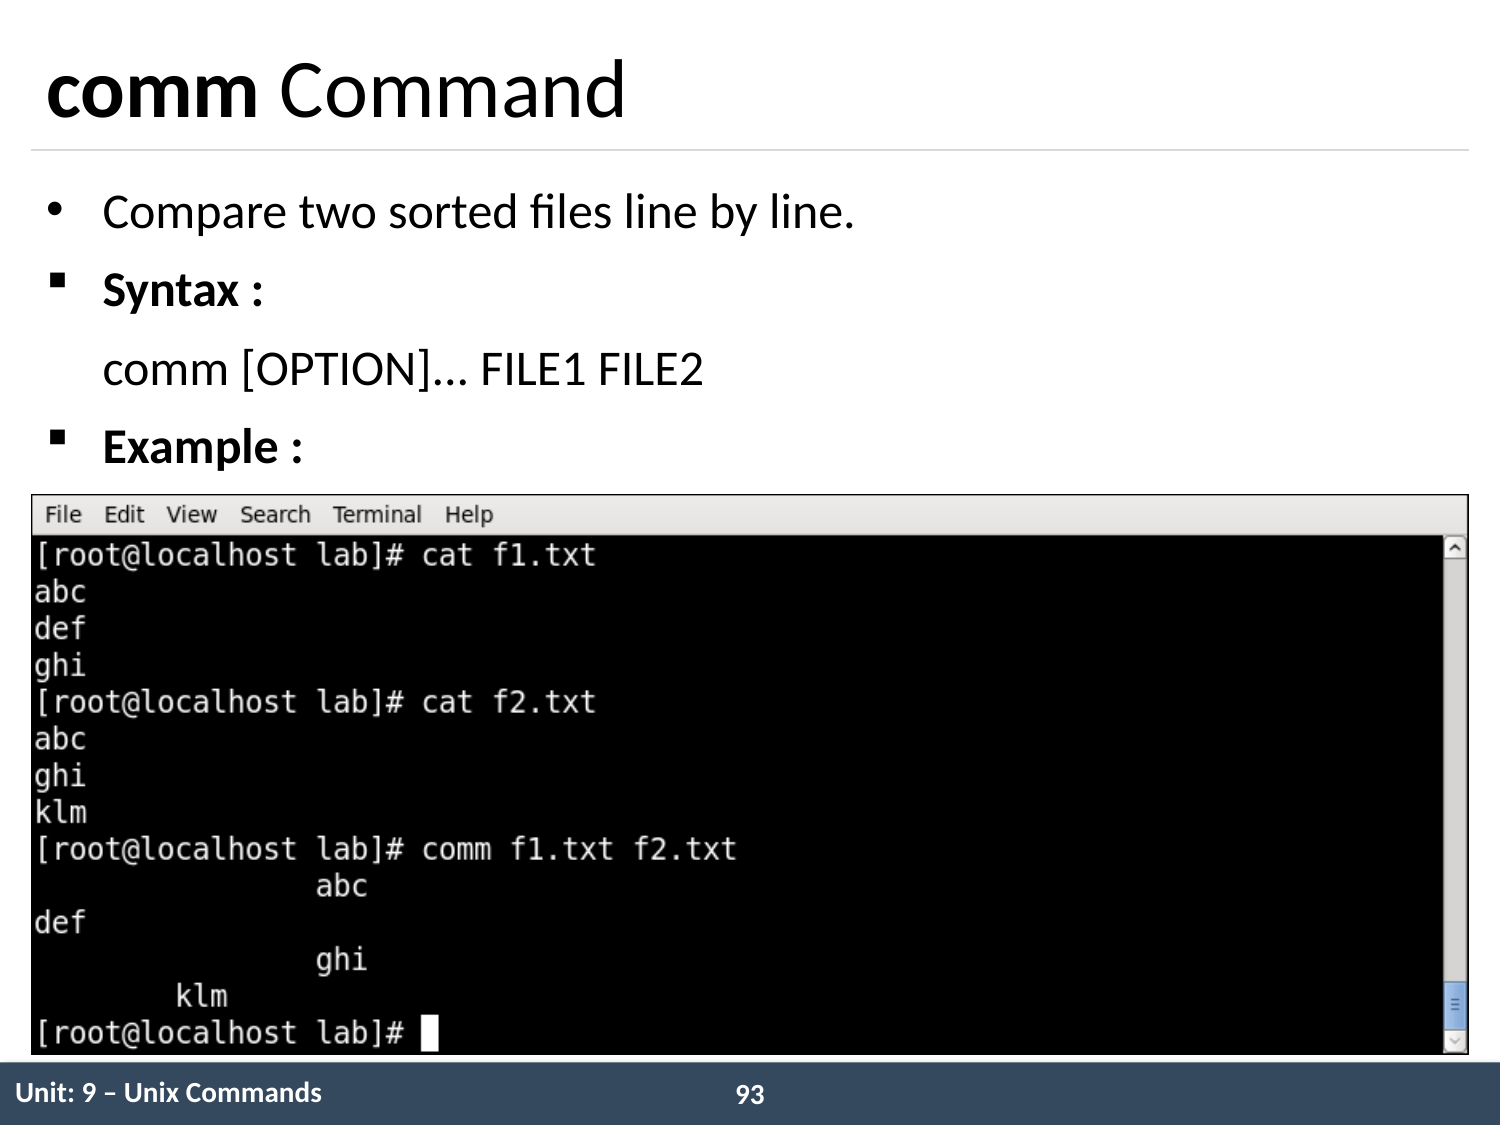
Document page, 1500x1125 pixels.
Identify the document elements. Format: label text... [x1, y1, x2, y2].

picture [30, 493, 1469, 1055]
list Compare two sorted files line by line. Syntax : comm [OPTION]... FILE1 FILE2 Example : [31, 162, 1469, 493]
title comm Command [31, 17, 1469, 150]
